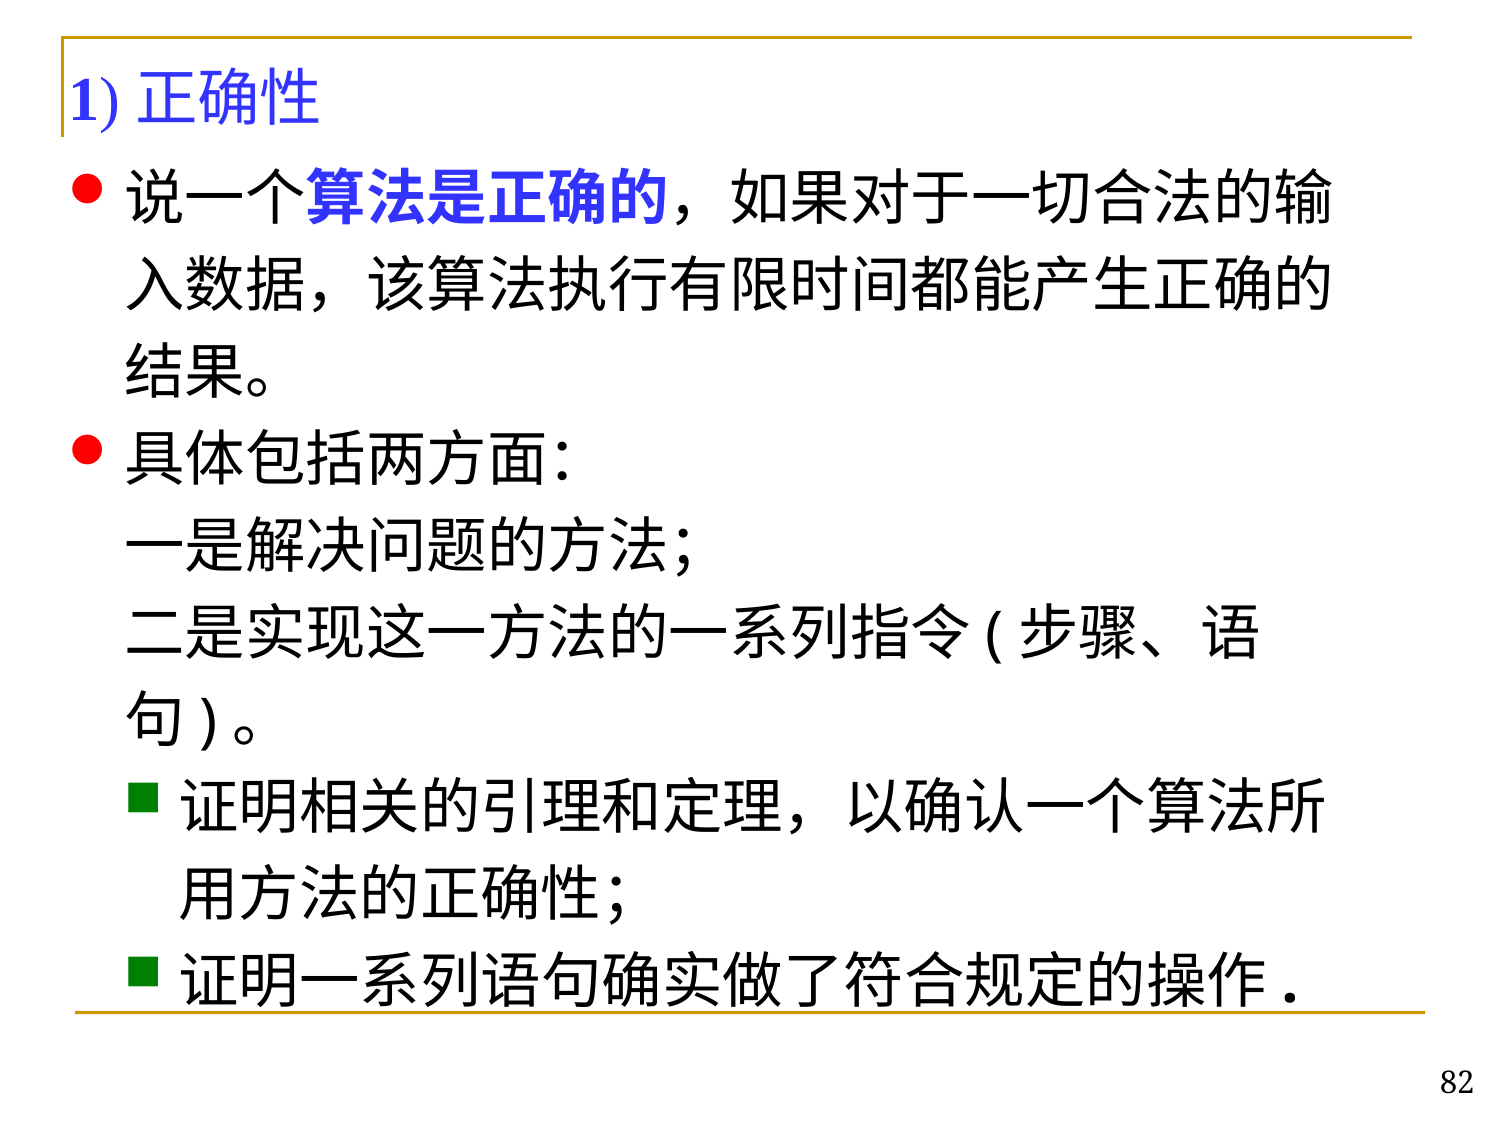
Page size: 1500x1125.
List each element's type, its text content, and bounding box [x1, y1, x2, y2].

slide_number 82 [1424, 1067, 1491, 1116]
list 1)正确性 说一个算法是正确的，如果对于一切合法的输入数据，该算法执行有限时间都能产生正确的结果。 具体包括两方面： 一是解决问题的方法； 二是实现这一方法的一系列指令(步骤、语句)。 证明相关的引理和定理，以确认一个算法所用方法的正确性； 证明一系列语句确实做了符合规定的操作. [53, 42, 1383, 953]
